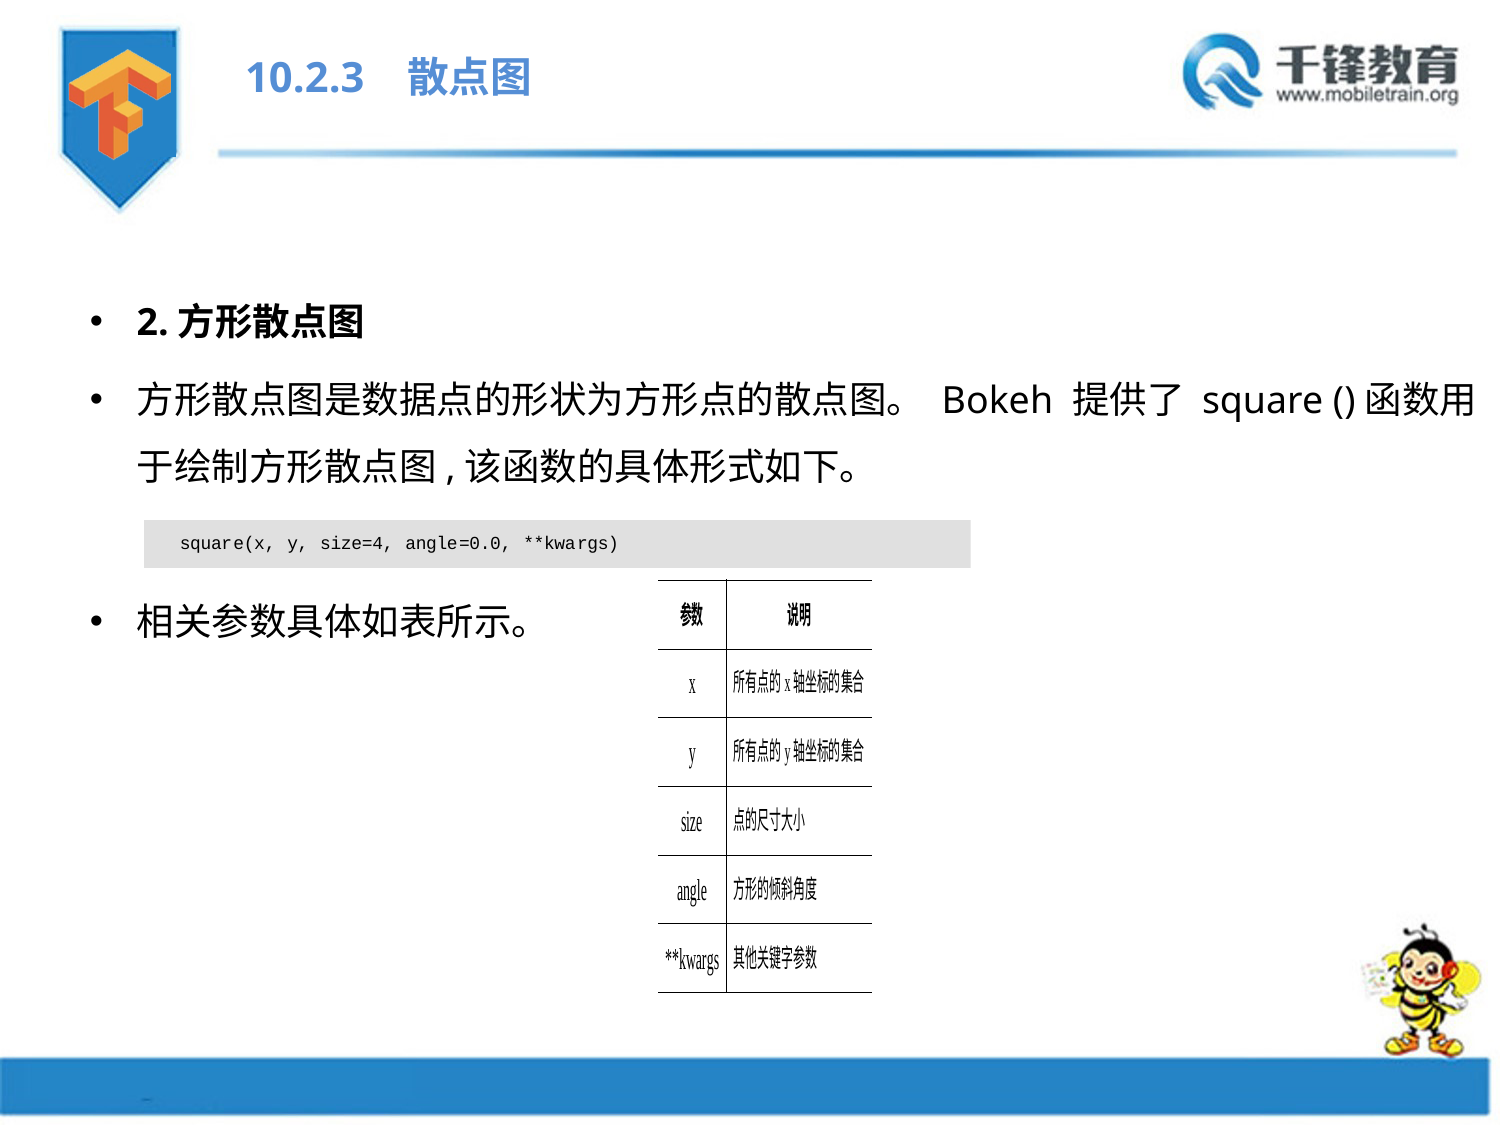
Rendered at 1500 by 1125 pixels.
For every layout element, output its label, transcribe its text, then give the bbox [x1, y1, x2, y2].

text_box 10.2.3 散点图 [230, 29, 1069, 122]
picture [0, 0, 1500, 1125]
text_box 2.方形散点图 方形散点图是数据点的形状为方形点的散点图。 Bokeh 提供了 square ()函数用于绘制方形散点图,该函数的具体形式如下。 [0, 267, 1496, 496]
text_box 相关参数具体如表所示。 [0, 567, 593, 651]
